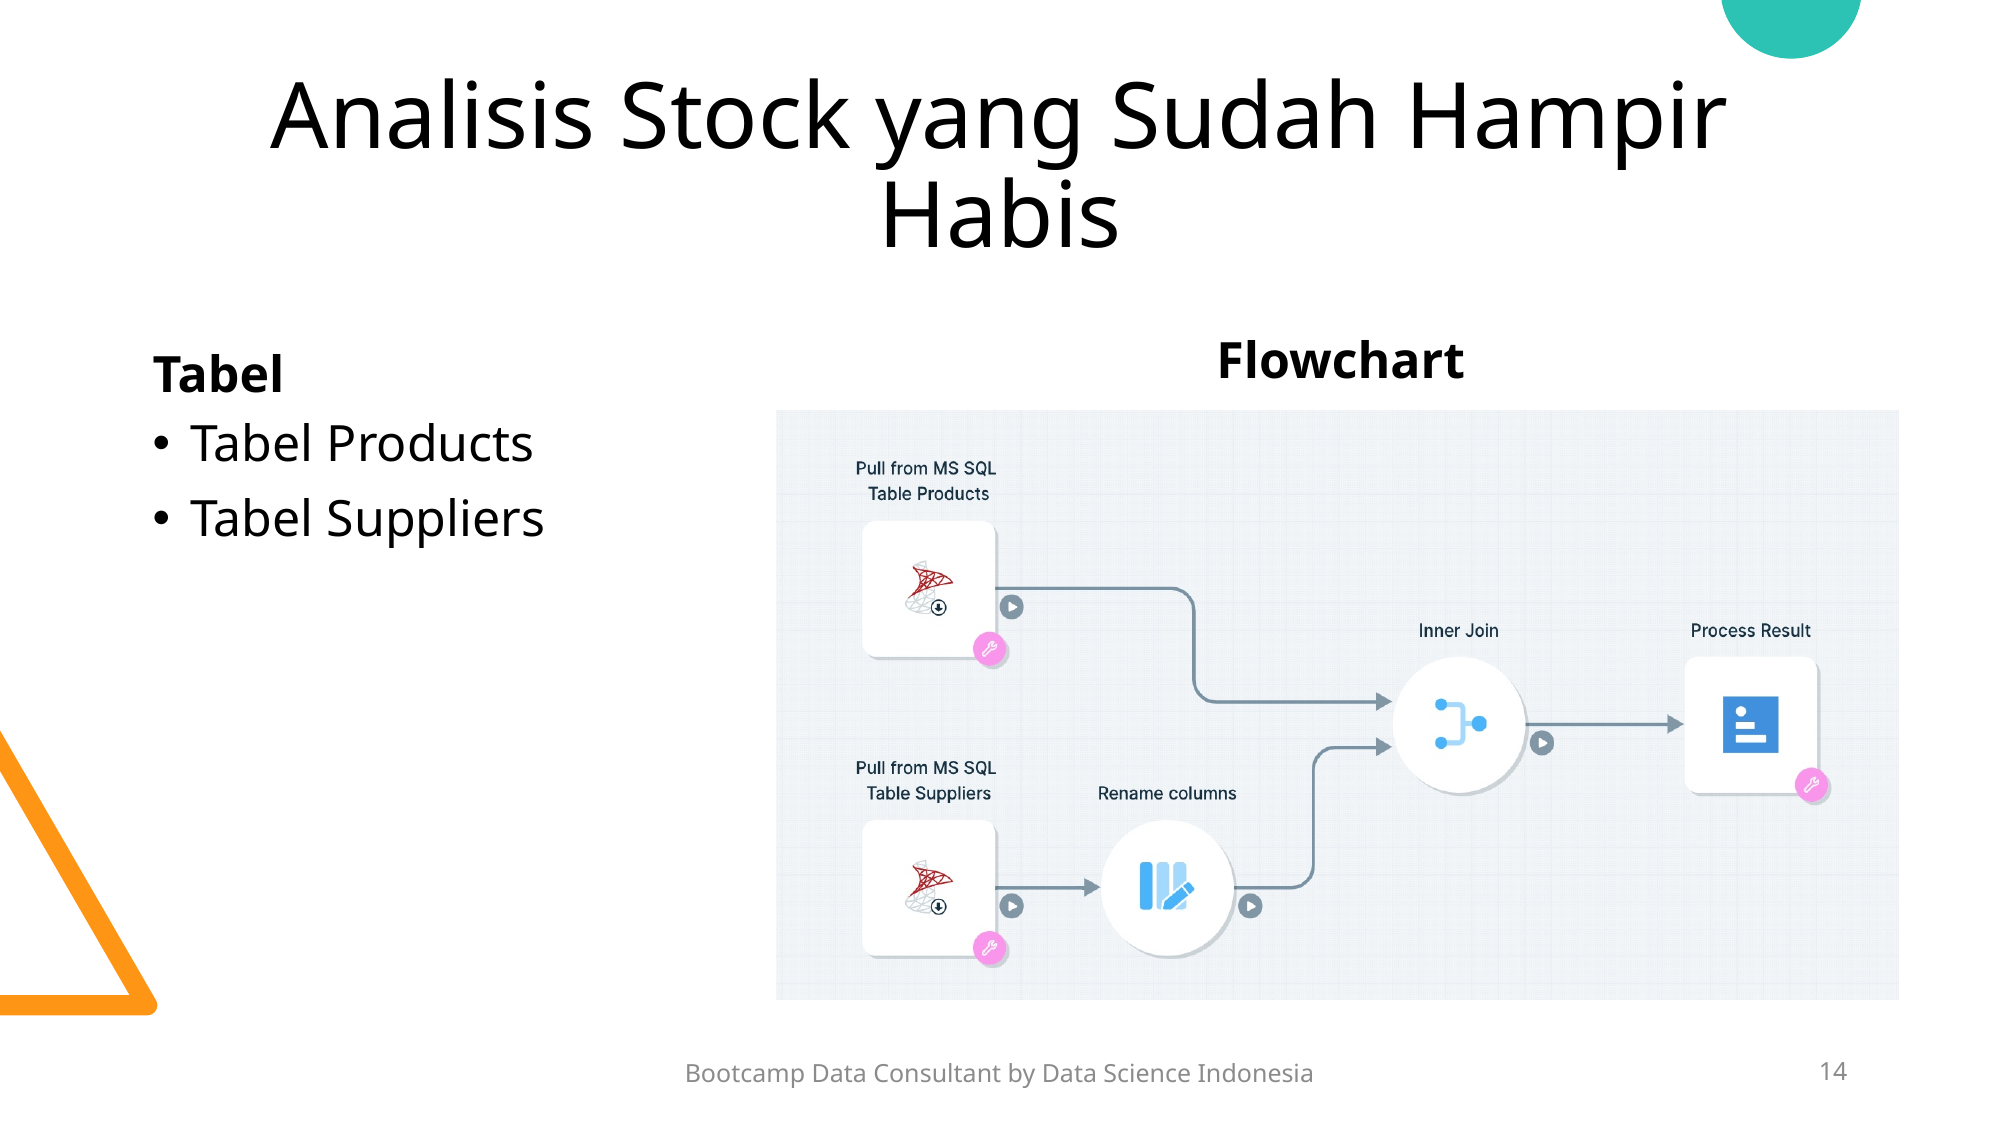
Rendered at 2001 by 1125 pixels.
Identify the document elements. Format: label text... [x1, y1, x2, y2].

footer Bootcamp Data Consultant by Data Science Indonesia [662, 1042, 1338, 1103]
list Tabel [137, 275, 984, 410]
list Flowchart [819, 318, 1863, 398]
list Tabel Products Tabel Suppliers [137, 410, 984, 1016]
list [776, 410, 1899, 1000]
title Analisis Stock yang Sudah Hampir Habis [137, 59, 1863, 278]
slide_number 14 [1412, 1042, 1863, 1103]
